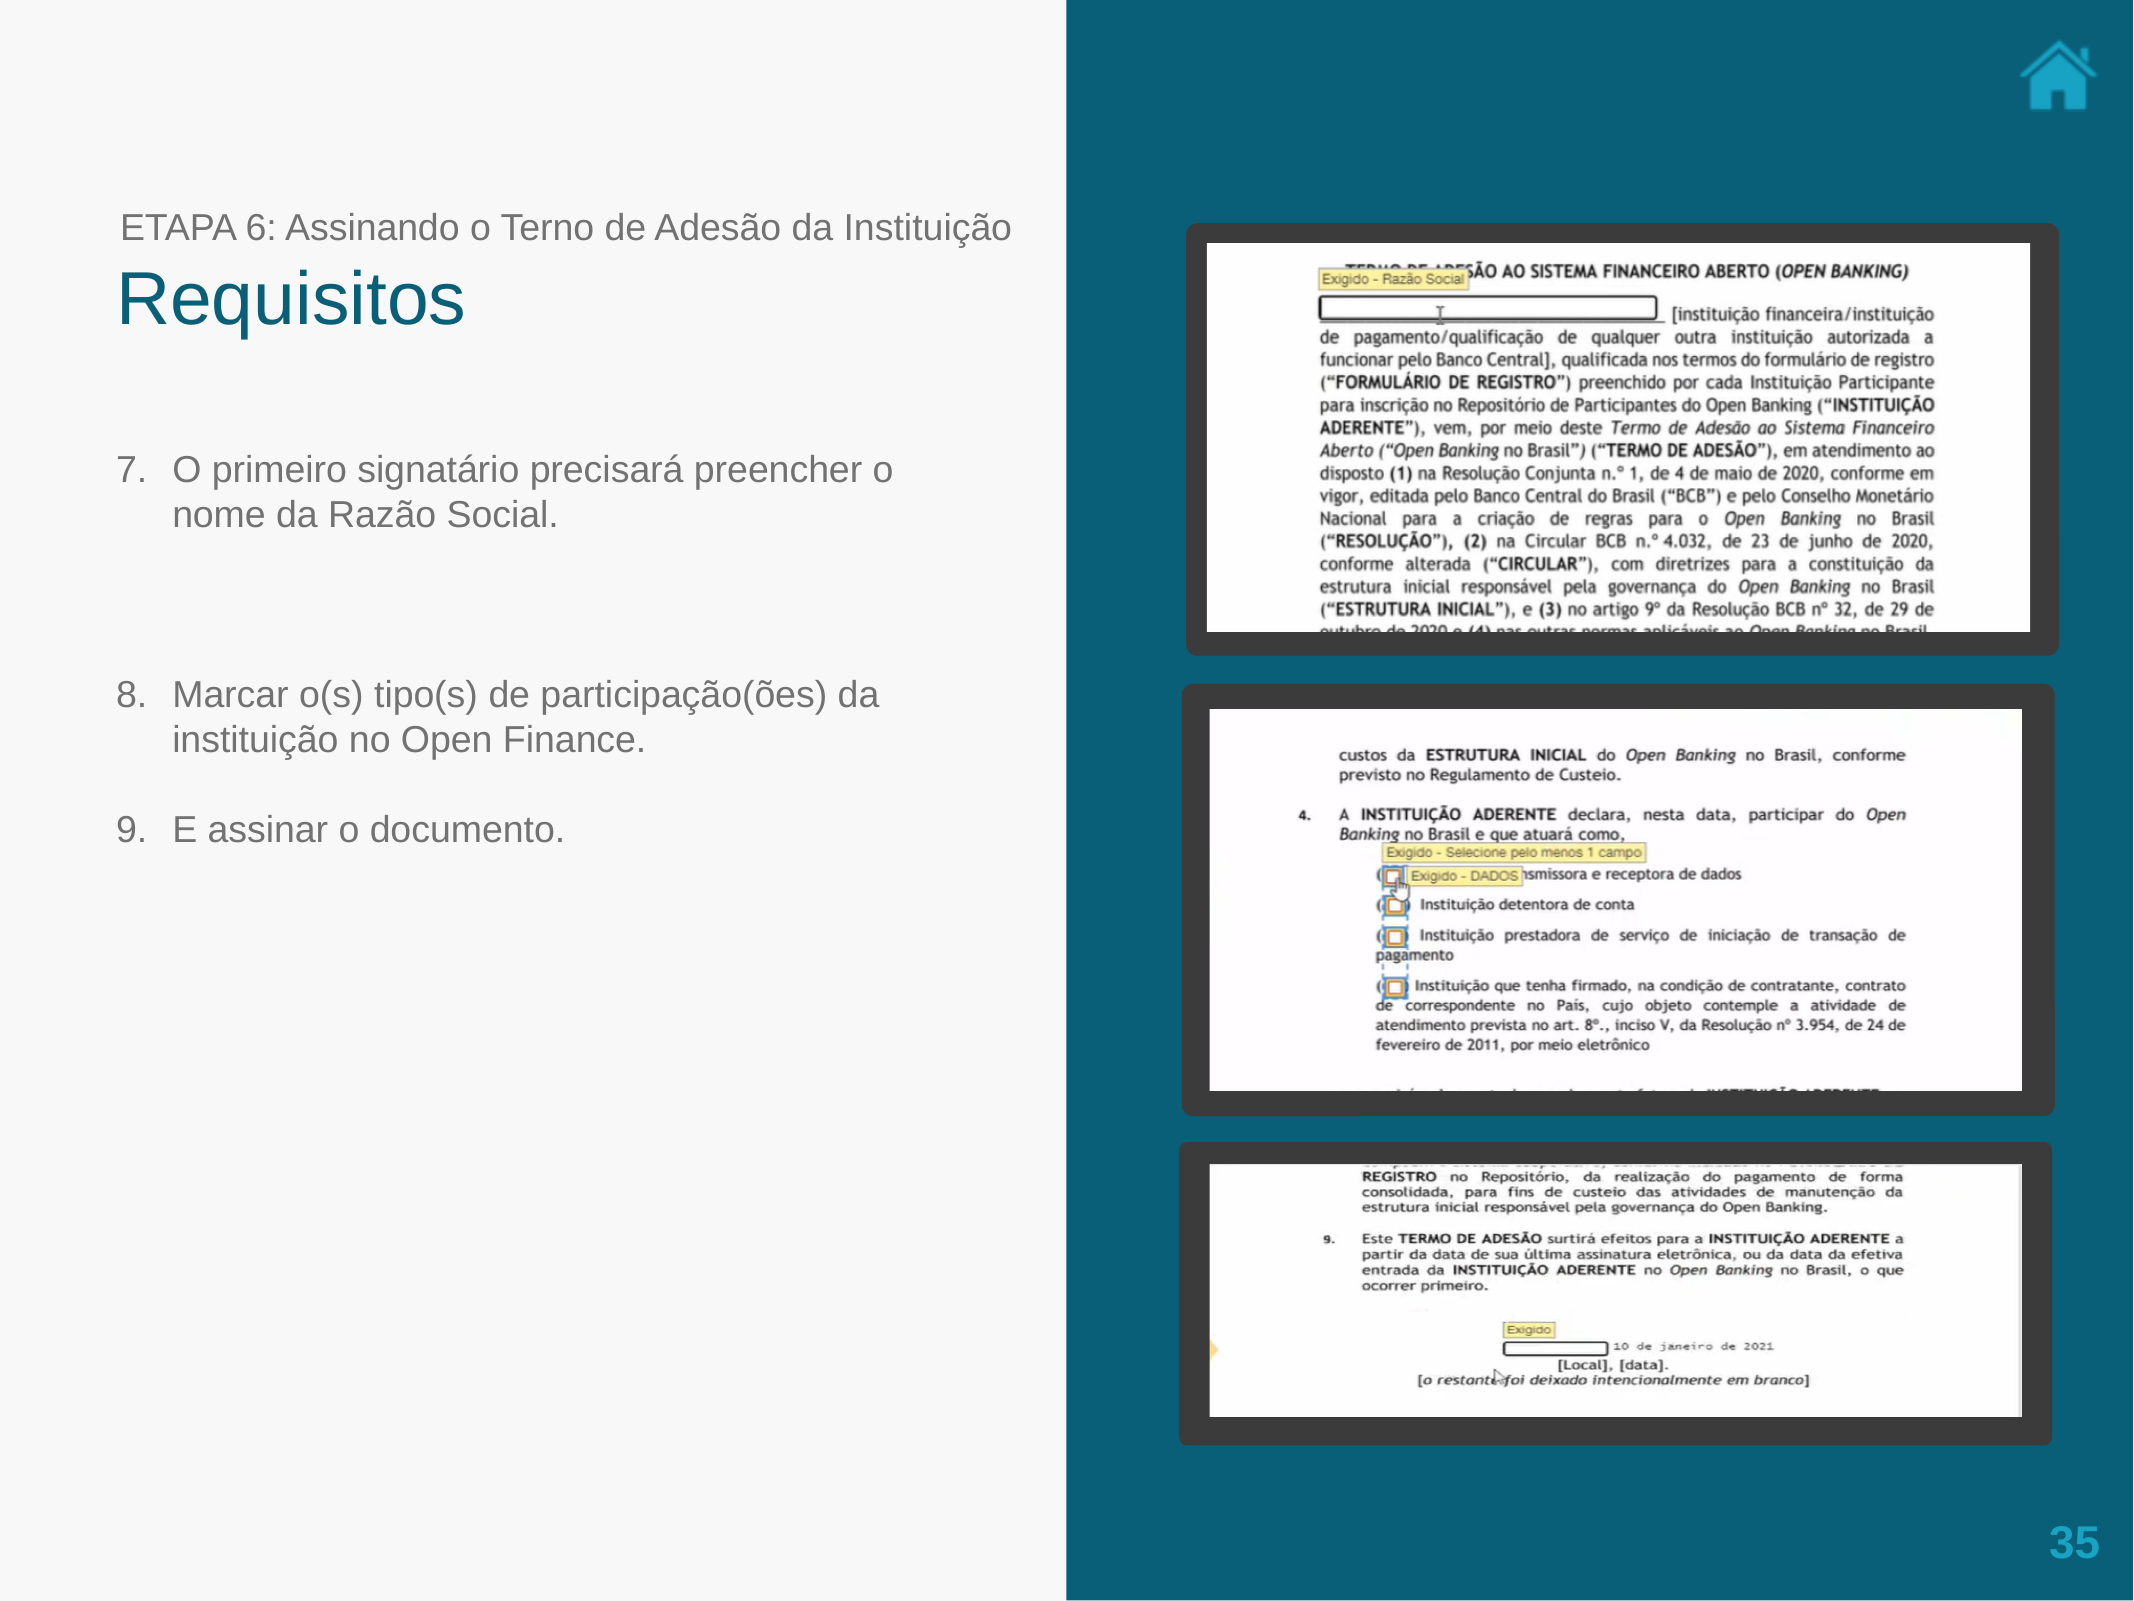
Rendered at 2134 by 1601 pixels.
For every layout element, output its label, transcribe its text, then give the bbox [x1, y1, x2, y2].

text_box O primeiro signatário precisará preencher o nome da Razão Social. Marcar o(s) tipo(s) de participação(ões) da instituição no Open Finance. E assinar o documento. [115, 400, 943, 941]
text_box [1179, 1141, 2053, 1446]
picture [1209, 1164, 2023, 1417]
text_box Requisitos [116, 249, 492, 341]
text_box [1185, 222, 2060, 656]
picture [2020, 40, 2098, 111]
slide_number 35 [1979, 1504, 2101, 1576]
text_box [1181, 683, 2055, 1117]
text_box ETAPA 6: Assinando o Terno de Adesão da Instituição [119, 202, 1067, 248]
